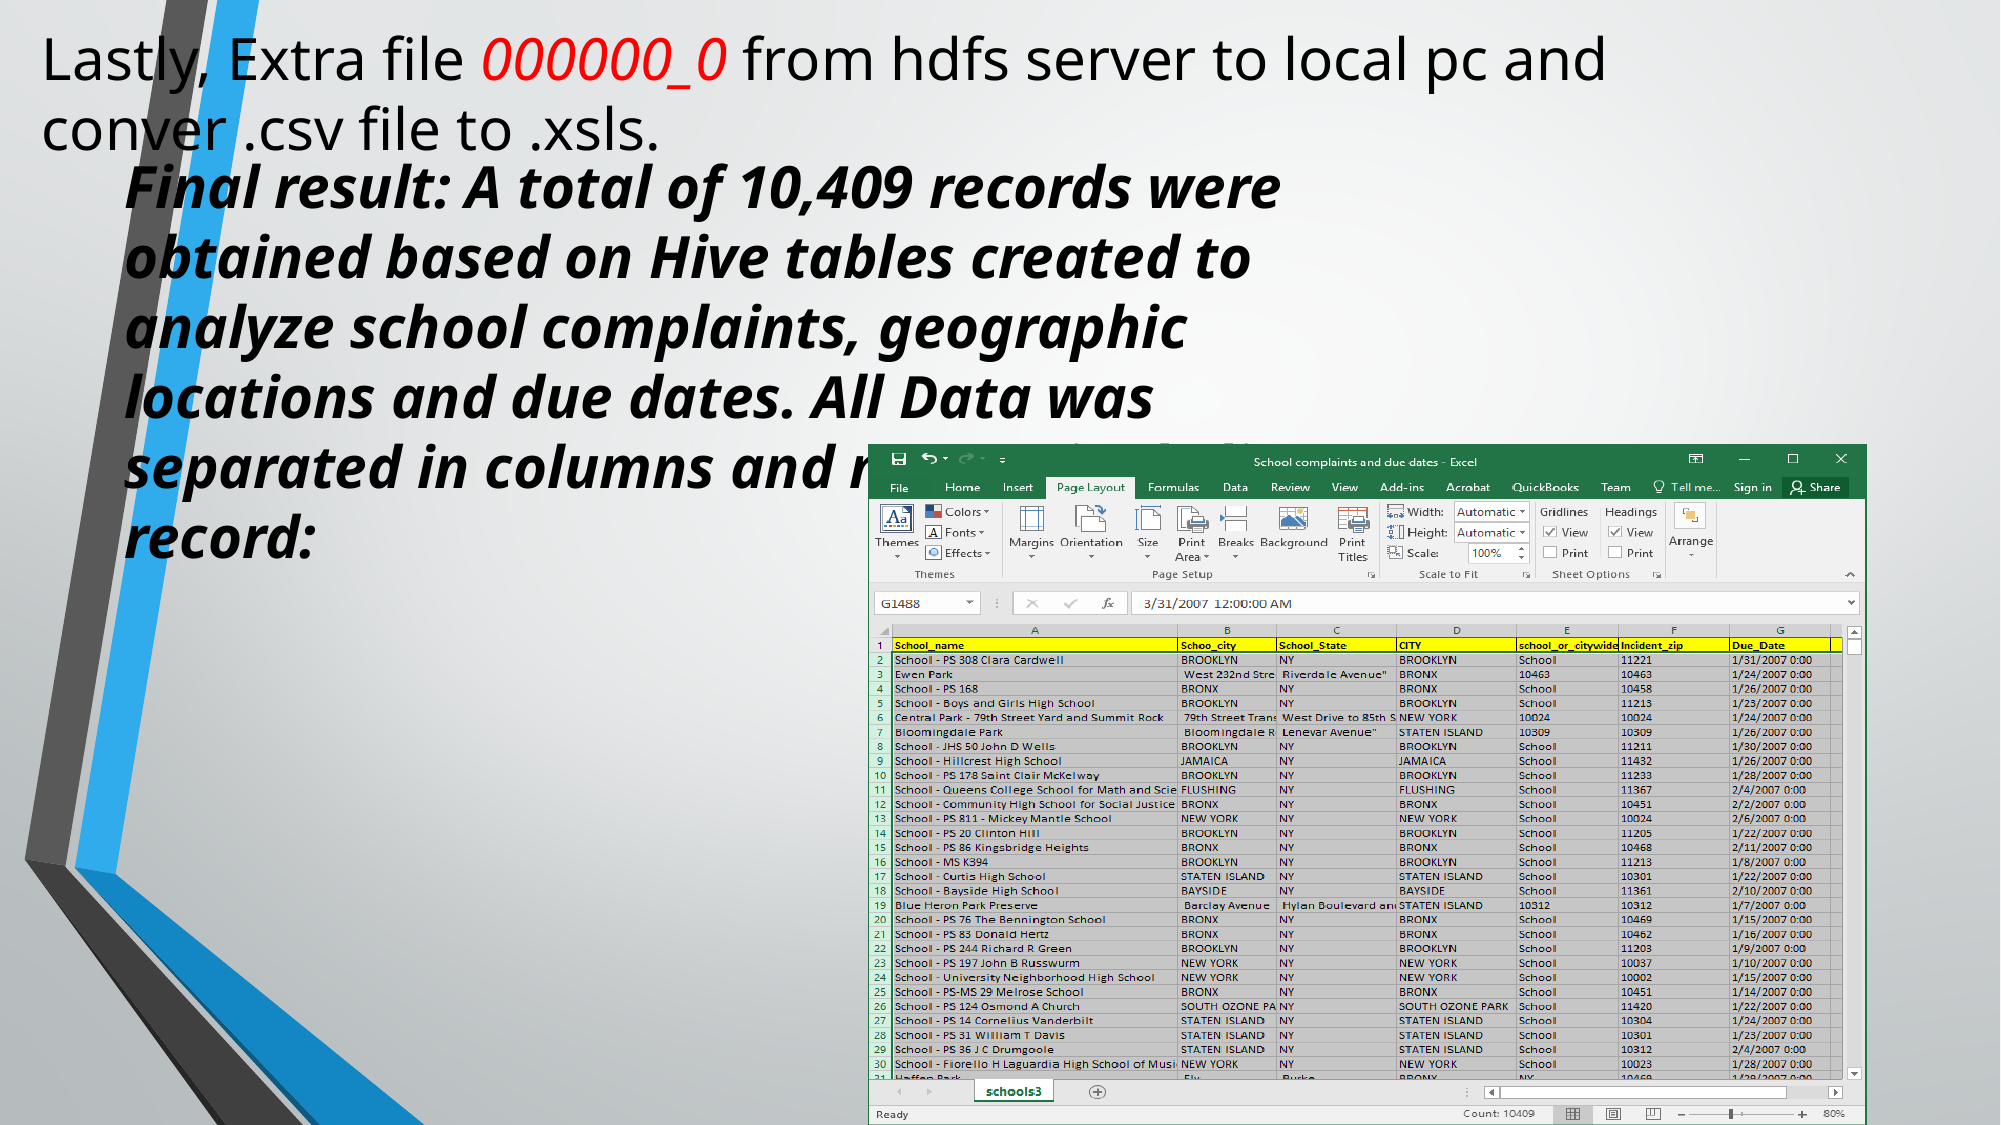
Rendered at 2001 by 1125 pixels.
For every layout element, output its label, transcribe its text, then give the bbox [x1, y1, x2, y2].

text_box Final result: A total of 10,409 records were obtained based on Hive tables created to analyze school complaints, geographic locations and due dates. All Data was separated in columns and not as single line record: [109, 142, 1382, 578]
picture [867, 444, 1867, 1125]
title Lastly, Extra file 000000_0 from hdfs server to local pc and conver .csv file to .xsls. [26, 0, 1891, 185]
